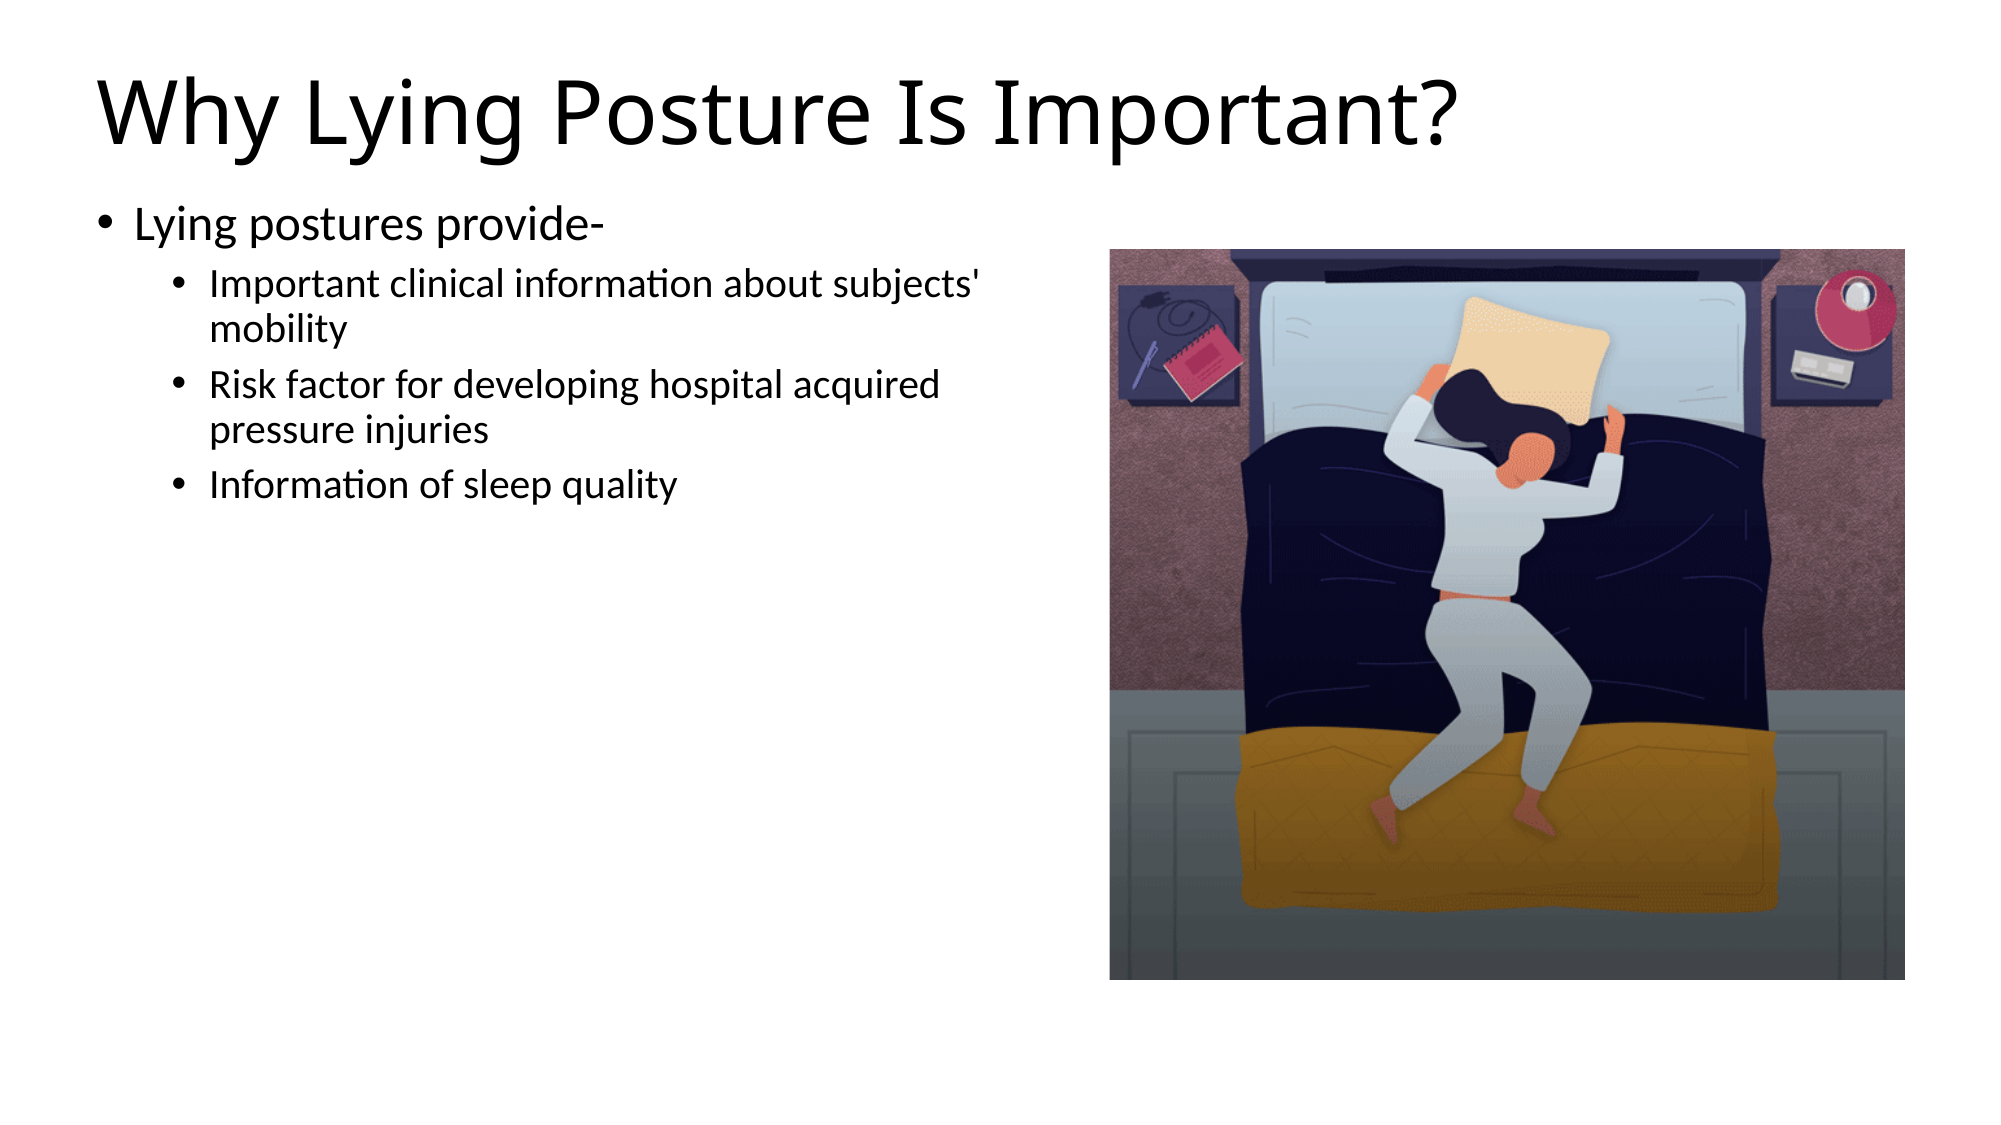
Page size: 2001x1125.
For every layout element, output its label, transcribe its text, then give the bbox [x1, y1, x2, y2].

picture [1109, 249, 1905, 980]
list Lying postures provide- Important clinical information about subjects' mobility Risk factor for developing hospital acquired pressure injuries Information of sleep quality [81, 189, 1061, 1061]
title Why Lying Posture Is Important? [81, 59, 1905, 172]
